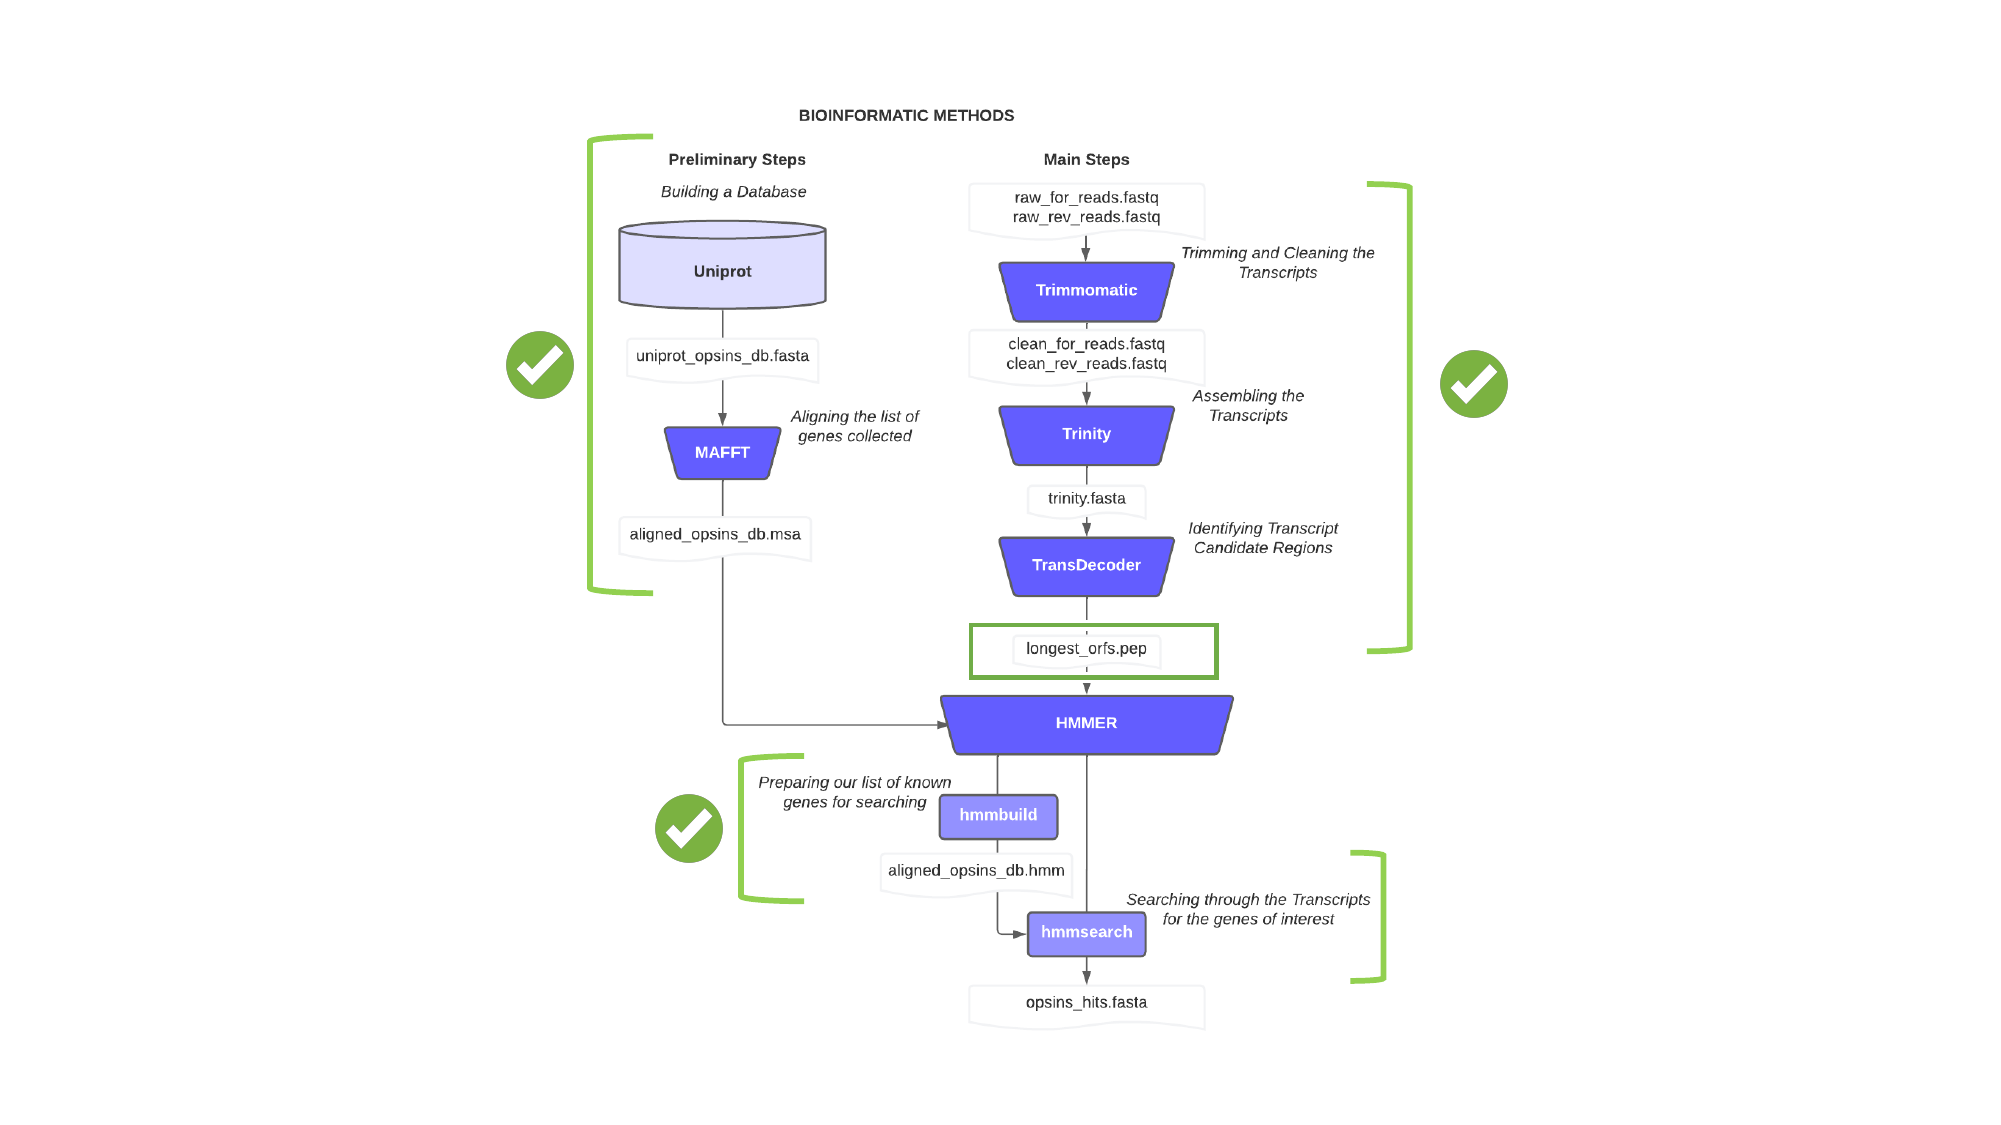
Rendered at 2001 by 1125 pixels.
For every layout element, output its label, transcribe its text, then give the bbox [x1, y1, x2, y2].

title THE PIPELINE [249, 184, 589, 576]
picture [504, 329, 576, 401]
picture [1437, 348, 1510, 420]
title THE PIPELINE [1410, 184, 1750, 576]
picture [590, 66, 1410, 1059]
